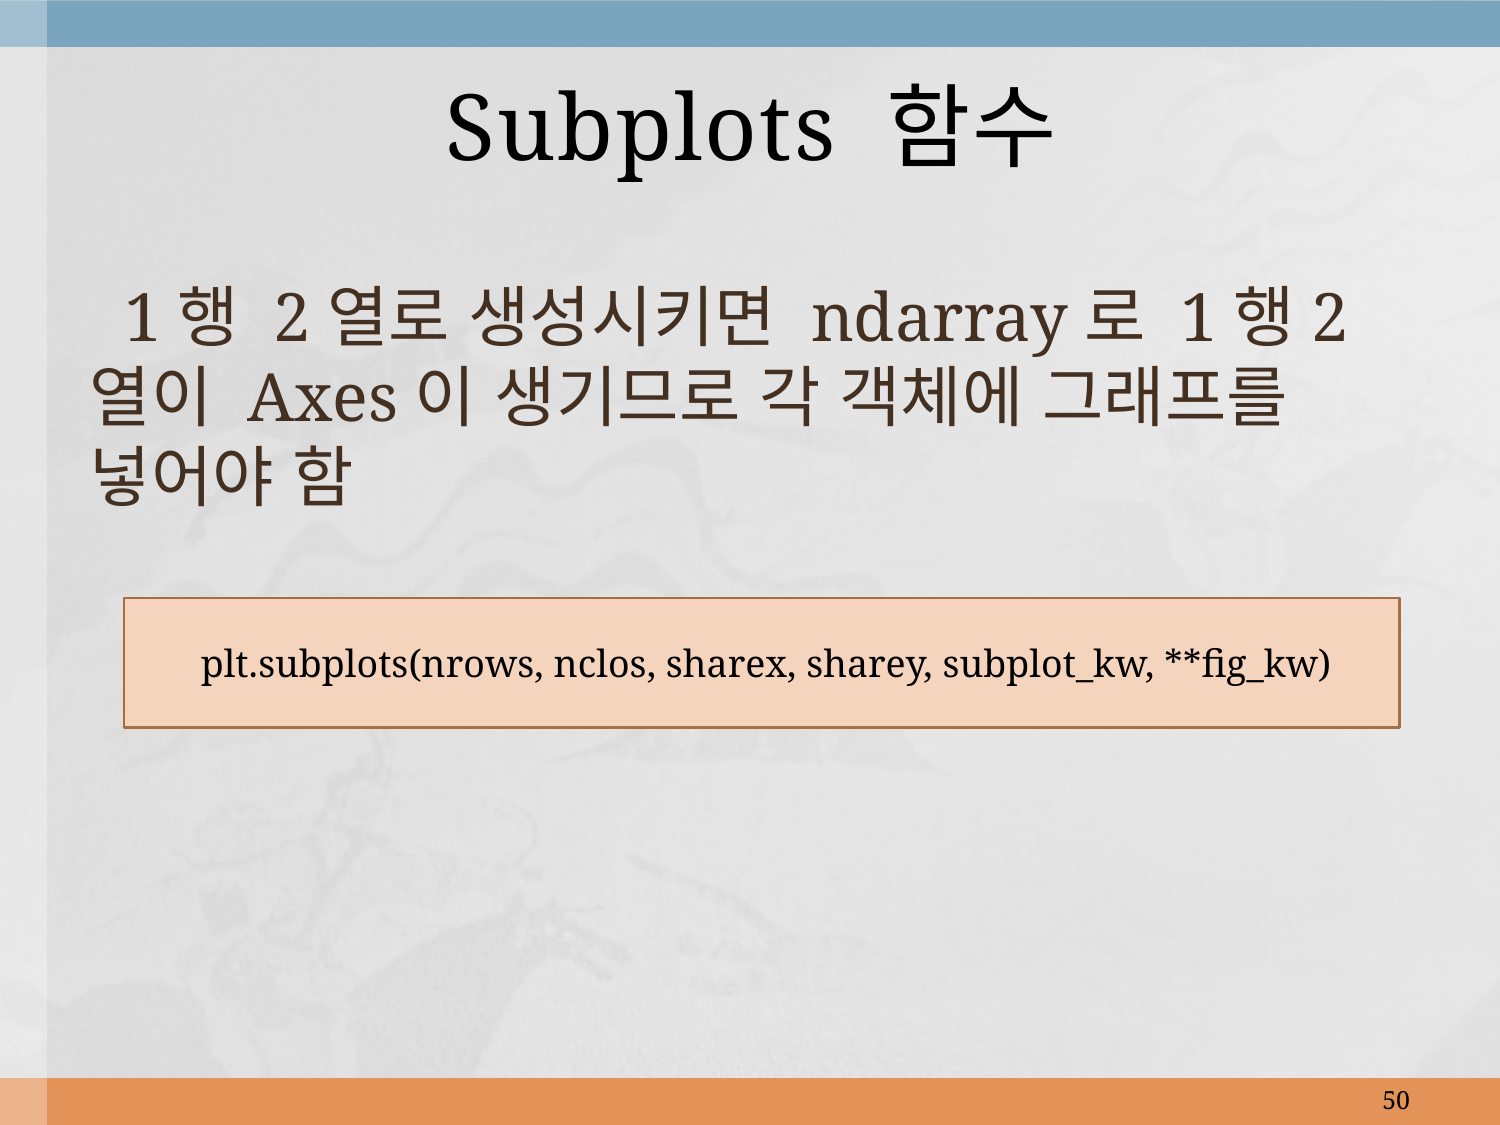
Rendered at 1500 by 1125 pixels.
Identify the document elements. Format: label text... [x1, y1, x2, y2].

slide_number 50 [1074, 1078, 1425, 1125]
list 1행 2열로 생성시키면 ndarray로 1행2열이 Axes이 생기므로 각 객체에 그래프를 넣어야 함 [75, 267, 1425, 539]
text_box plt.subplots(nrows, nclos, sharex, sharey, subplot_kw, **fig_kw) [123, 597, 1401, 729]
title Subplots 함수 [49, 46, 1454, 202]
